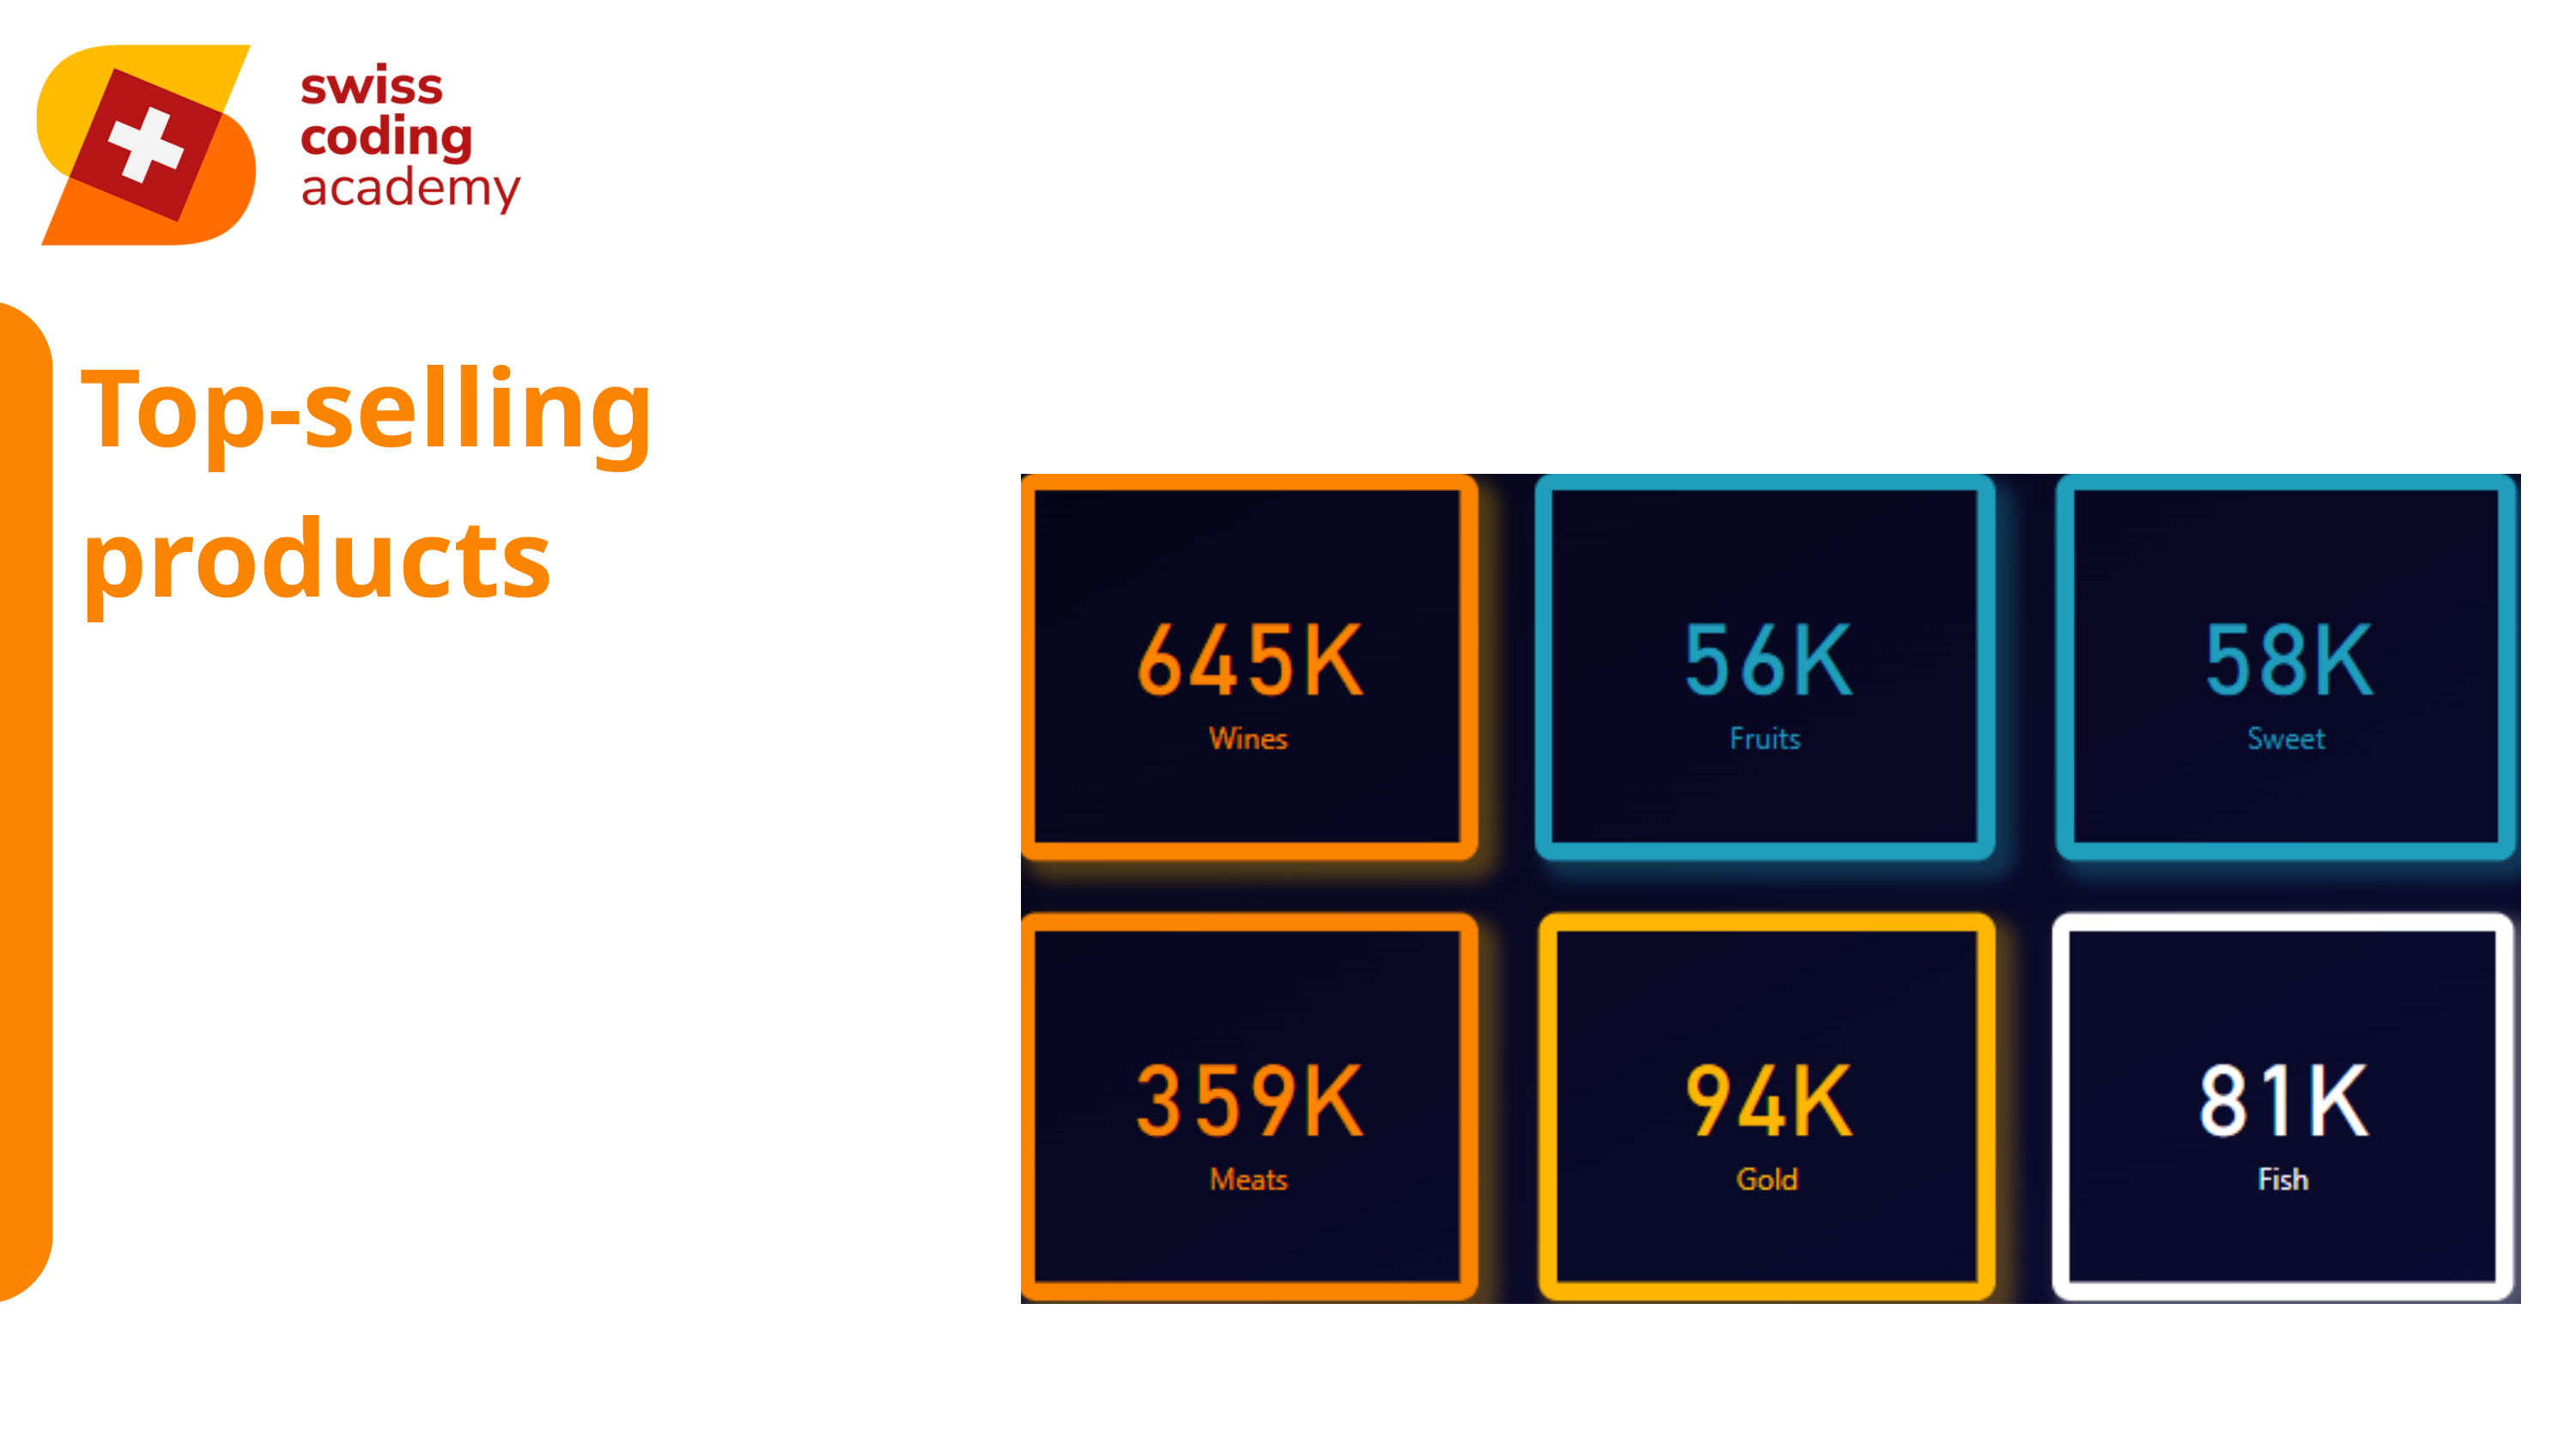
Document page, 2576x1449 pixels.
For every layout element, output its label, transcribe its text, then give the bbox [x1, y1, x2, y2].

text_box [36, 45, 521, 246]
text_box Top-selling products [79, 318, 963, 619]
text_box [0, 300, 53, 1304]
text_box [1021, 474, 2521, 1304]
